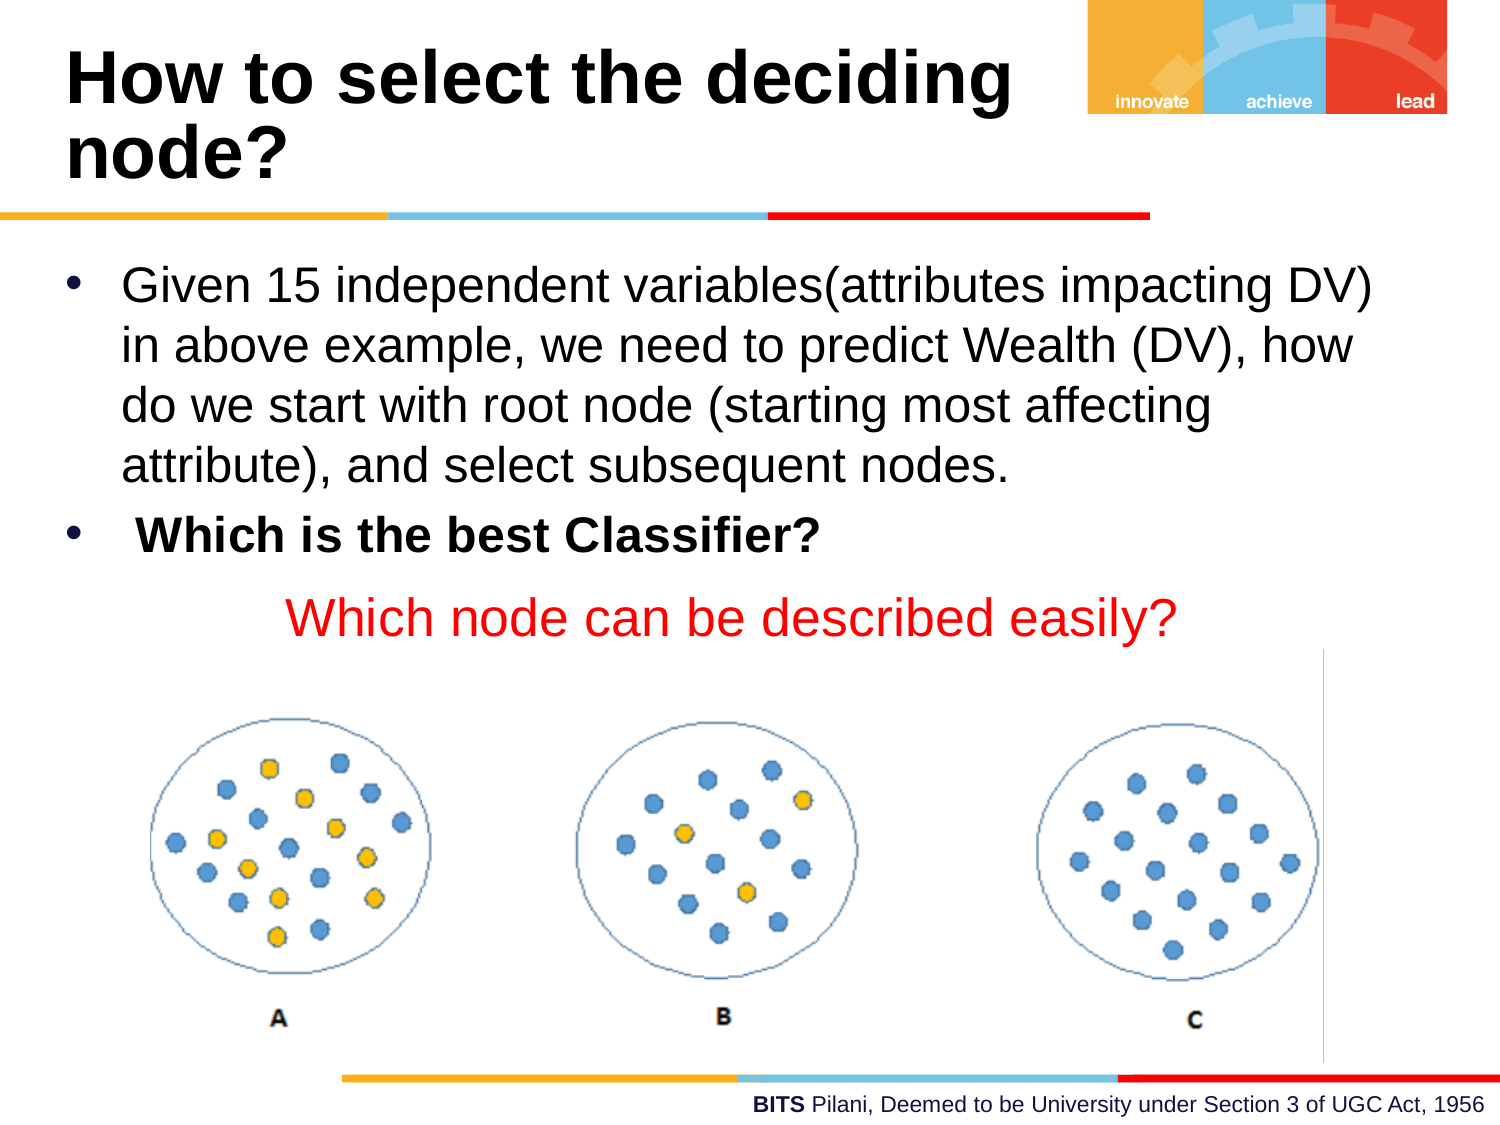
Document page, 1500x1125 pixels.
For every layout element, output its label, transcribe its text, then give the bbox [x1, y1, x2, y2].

picture [1087, 0, 1448, 114]
picture [149, 649, 1325, 1063]
list Given 15 independent variables(attributes impacting DV) in above example, we need to predict Wealth (DV), how do we start with root node (starting most affecting attribute), and select subsequent nodes. Which is the best Classifier? [50, 245, 1400, 988]
list How to select the deciding node? [50, 24, 1088, 213]
text_box Which node can be described easily? [270, 583, 1180, 648]
